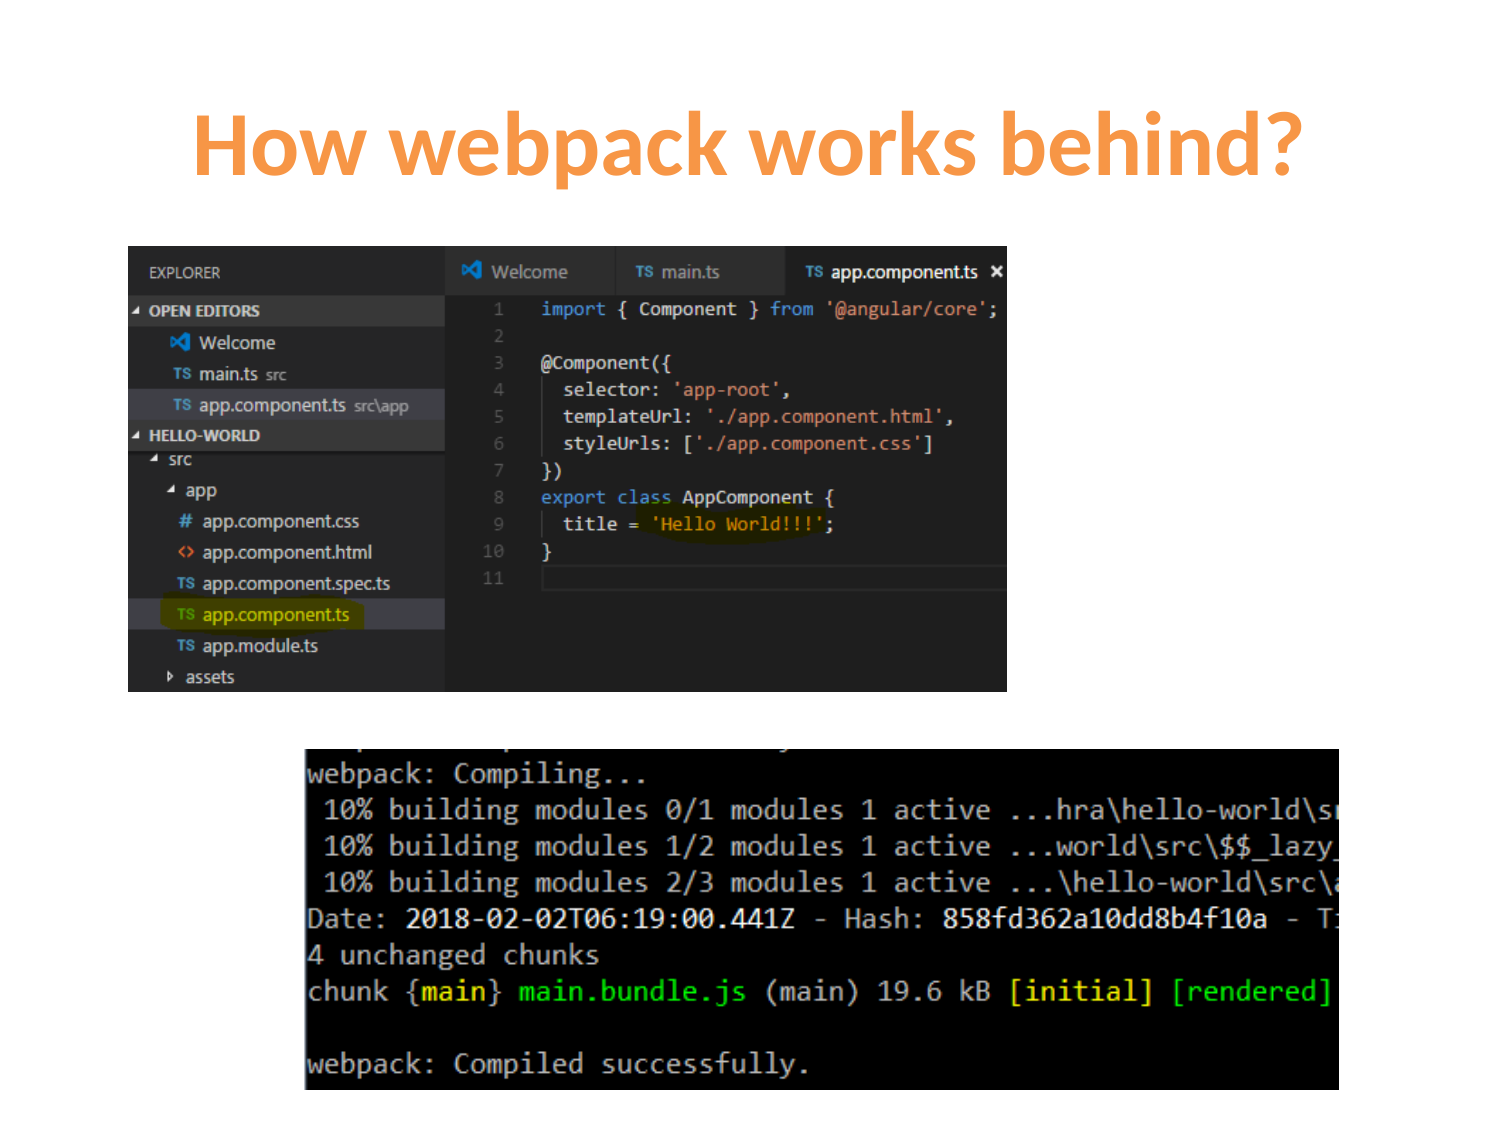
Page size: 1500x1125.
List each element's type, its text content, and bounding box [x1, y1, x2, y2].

title How webpack works behind? [75, 45, 1425, 233]
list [128, 245, 1007, 692]
picture [304, 749, 1339, 1091]
